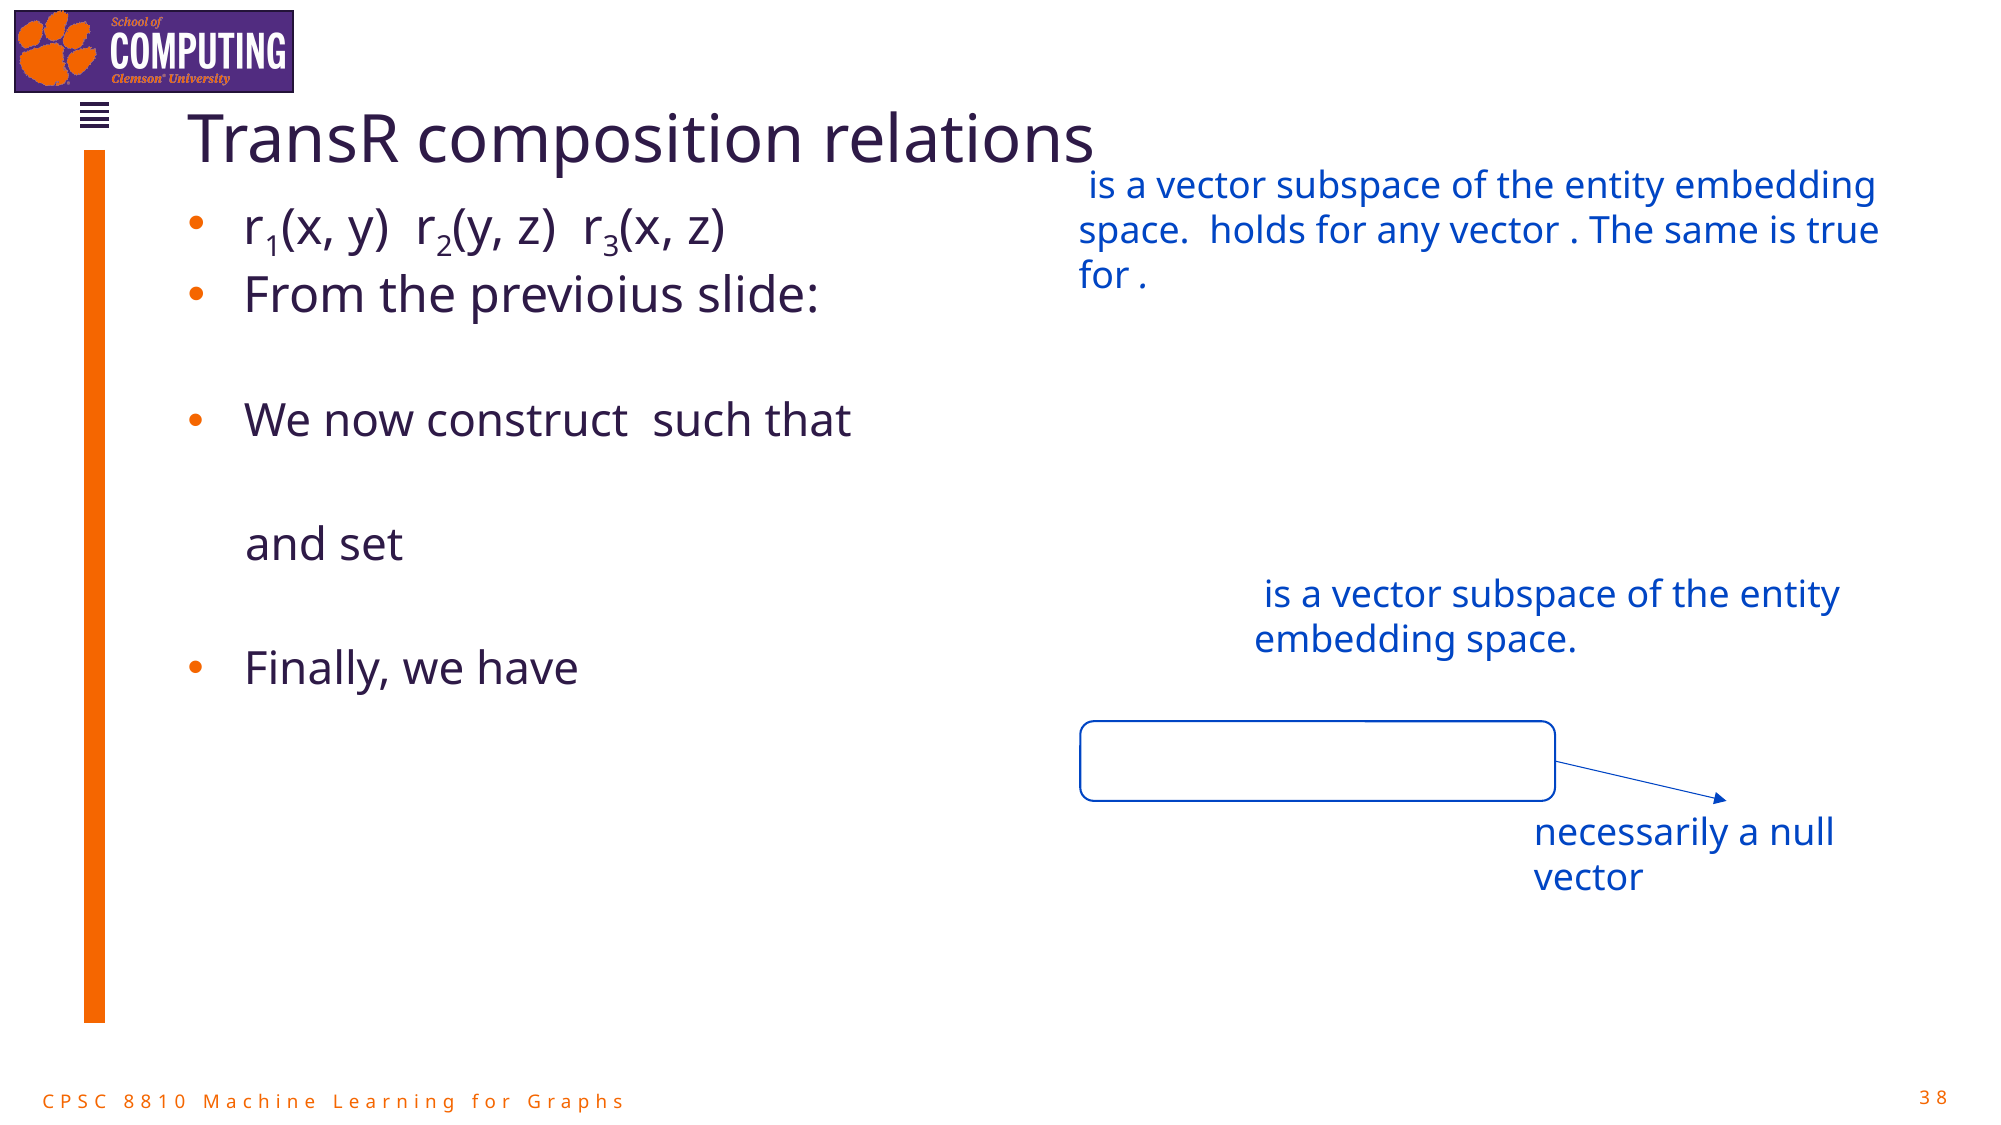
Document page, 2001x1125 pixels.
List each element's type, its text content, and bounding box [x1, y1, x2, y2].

text_box necessarily a null vector [1519, 800, 1934, 906]
title TransR composition relations [187, 104, 1913, 178]
text_box [1079, 720, 1557, 802]
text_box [1555, 761, 1727, 801]
picture [18, 10, 285, 86]
